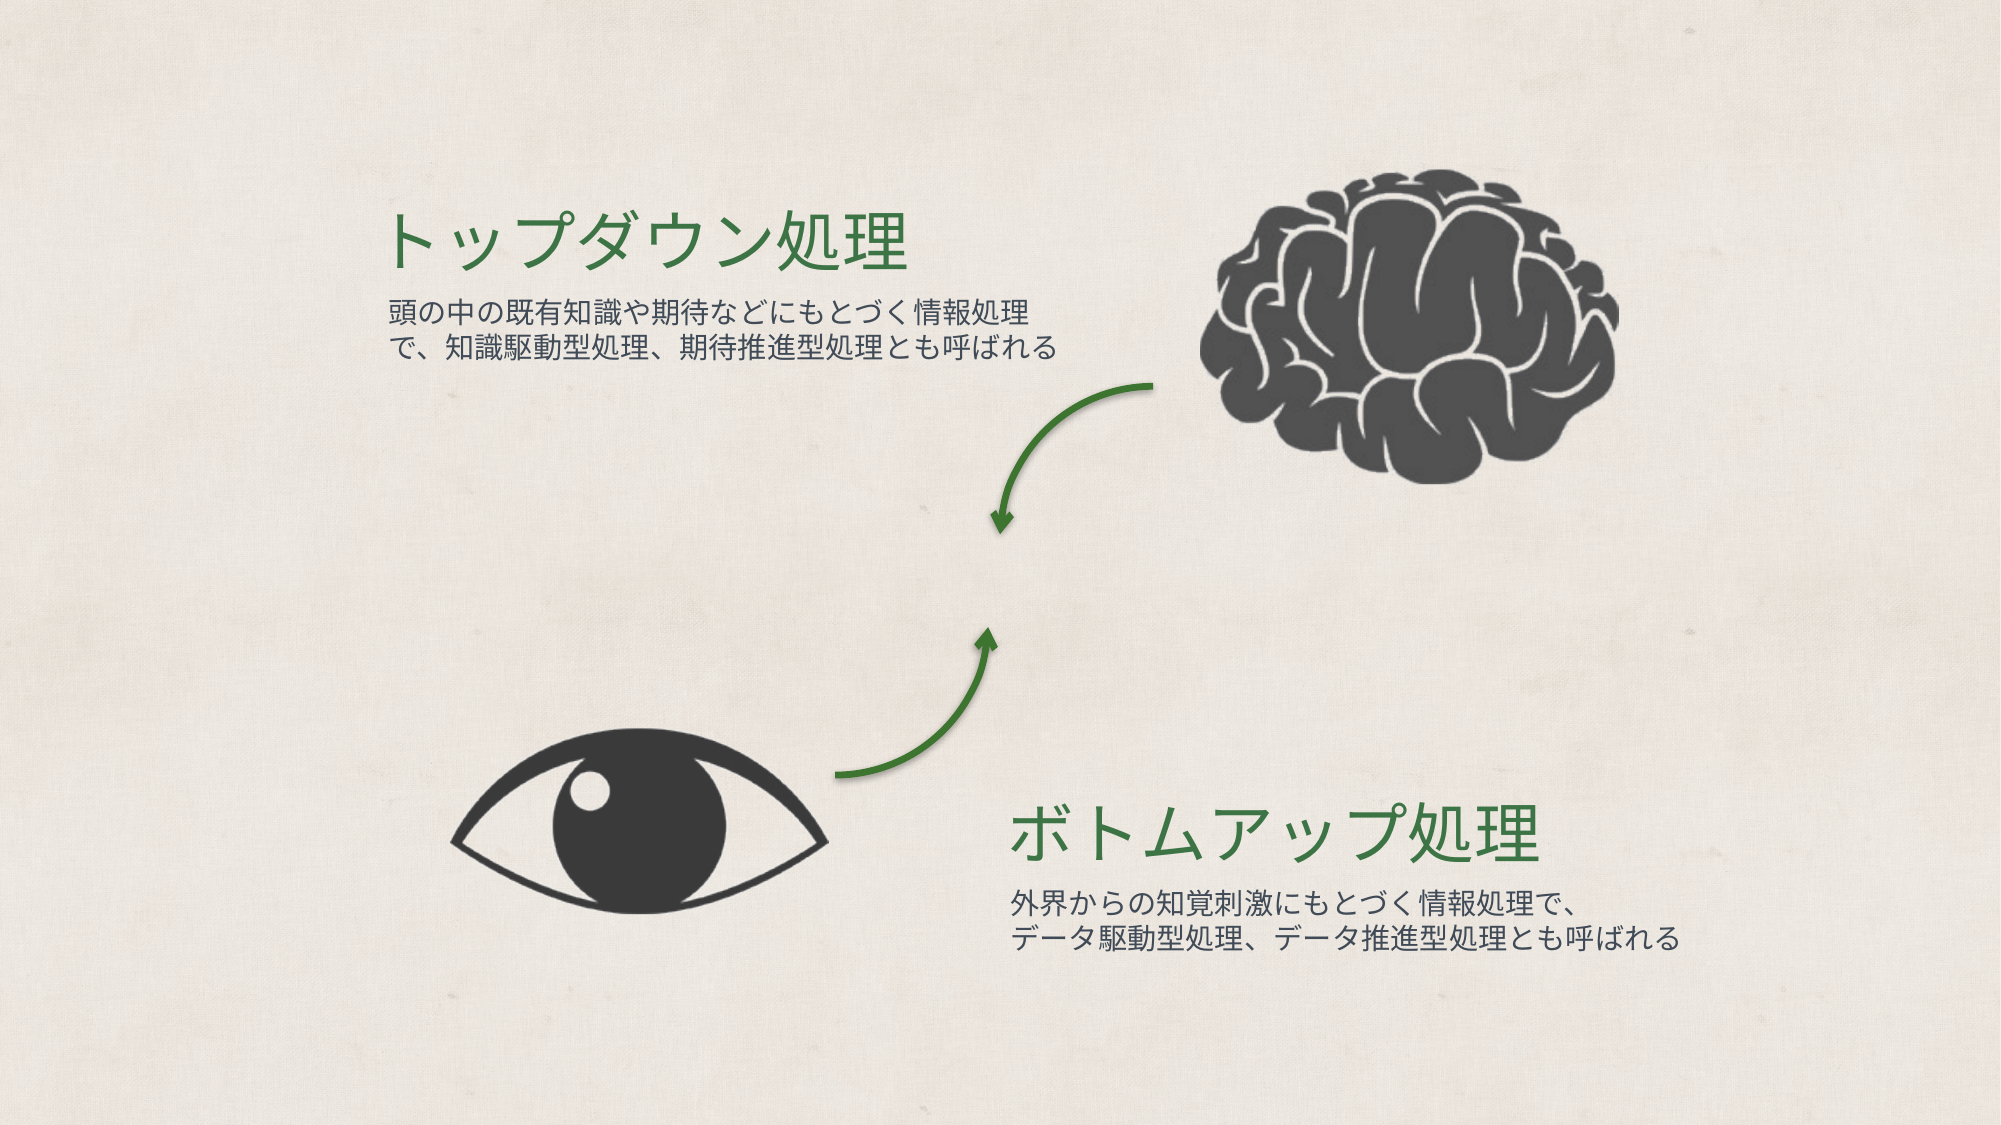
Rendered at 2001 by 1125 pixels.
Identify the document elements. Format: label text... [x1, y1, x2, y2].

text_box [993, 386, 1154, 540]
text_box 外界からの知覚刺激にもとづく情報処理で、 データ駆動型処理、データ推進型処理とも呼ばれる [1010, 885, 1726, 956]
text_box [835, 622, 995, 776]
text_box ボトムアップ処理 [999, 791, 1550, 872]
picture [0, 0, 2001, 1125]
text_box 頭の中の既有知識や期待などにもとづく情報処理で、知識駆動型処理、期待推進型処理とも呼ばれる [388, 294, 1083, 365]
text_box トップダウン処理 [368, 199, 918, 280]
